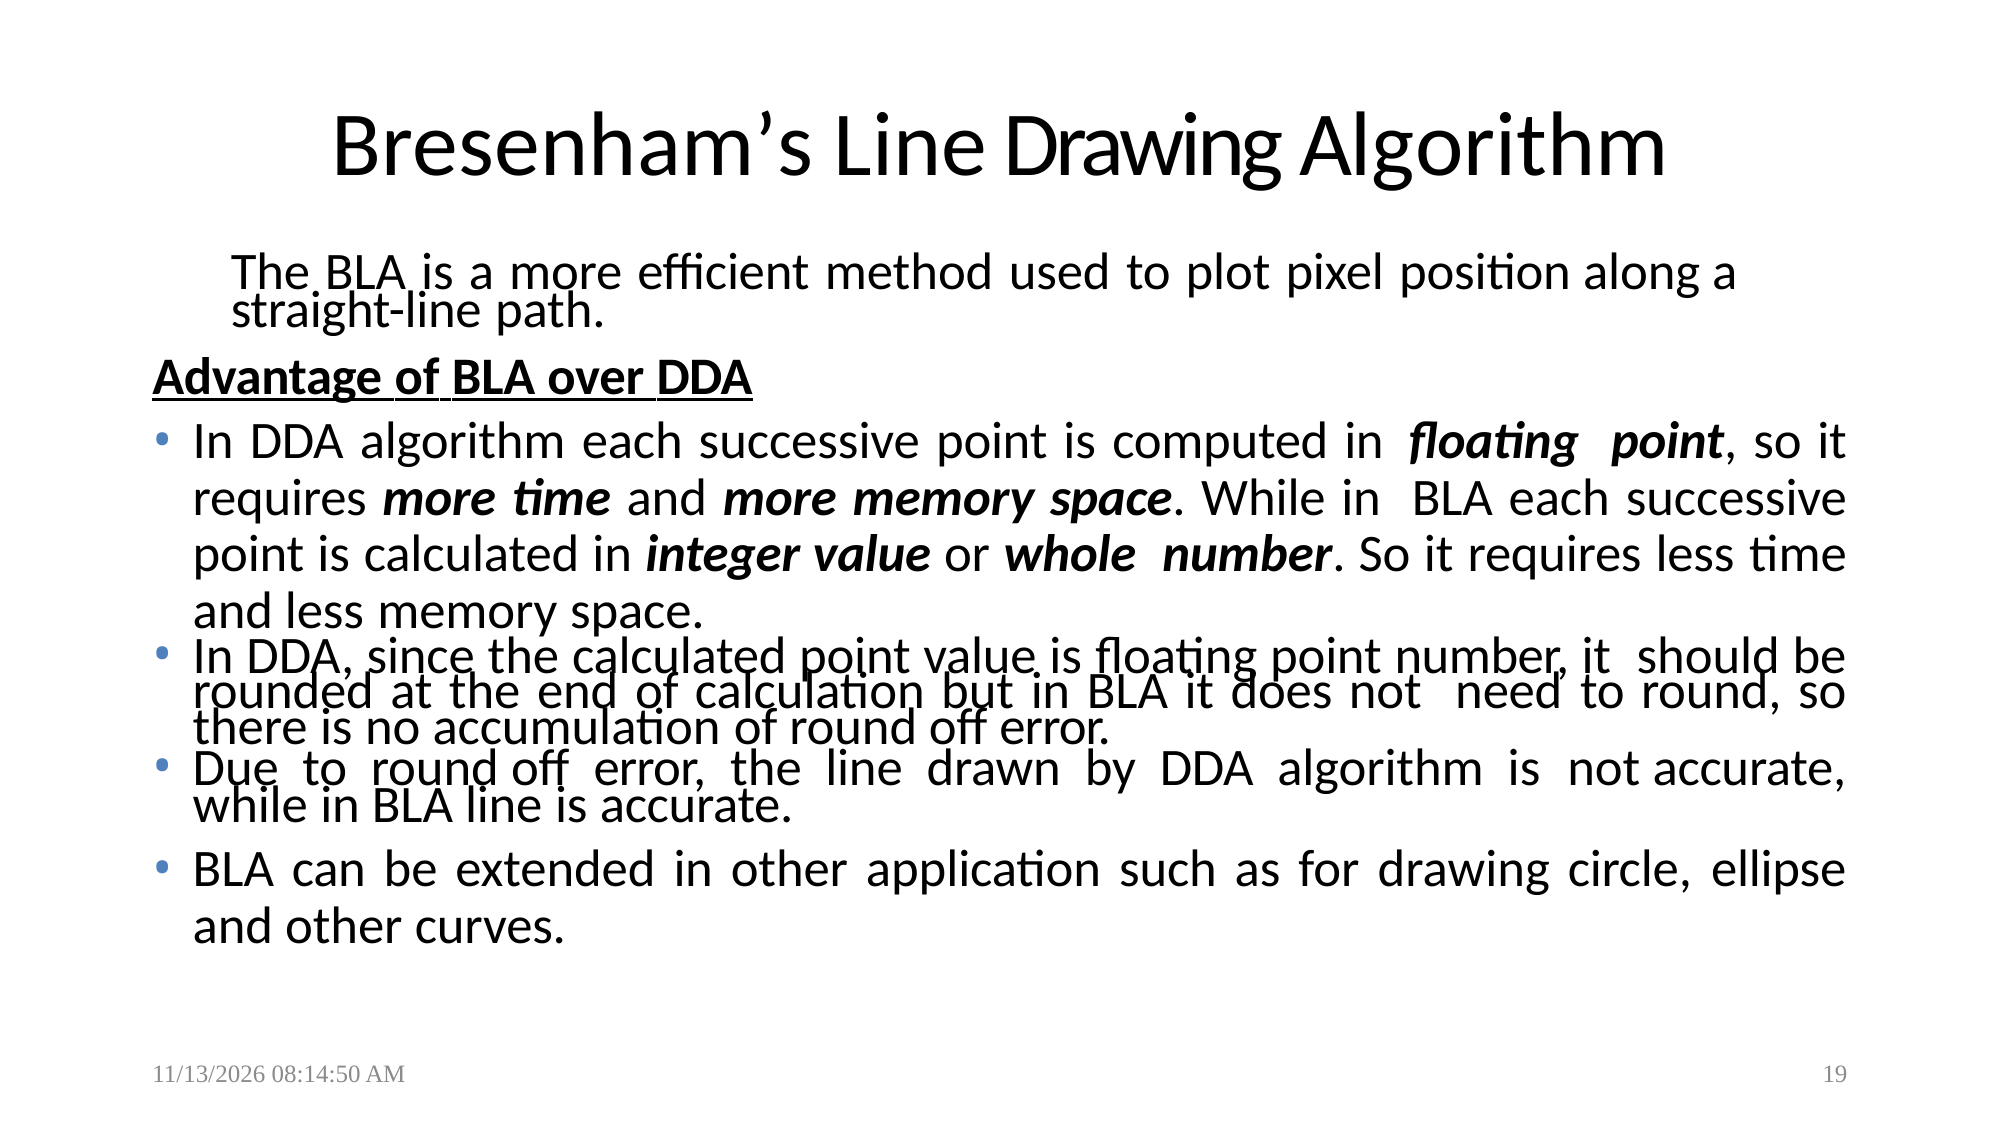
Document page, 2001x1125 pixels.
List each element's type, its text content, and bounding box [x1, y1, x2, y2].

title Bresenham’s Line Drawing Algorithm [99, 45, 1900, 233]
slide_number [137, 1042, 588, 1103]
list The BLA is a more efficient method used to plot pixel position along a straight-line path. Advantage of BLA over DDA In DDA algorithm each successive point is computed in floating point, so it requires more time and more memory space. While in BLA each successive point is calculated in integer value or whole number. So it requires less time and less memory space. In DDA, since the calculated point value is floating point number, it should be rounded at the end of calculation but in BLA it does not need to round, so there is no accumulation of round off error. Due to round off error, the line drawn by DDA algorithm is not accurate, while in BLA line is accurate. BLA can be extended in other application such as for drawing circle, ellipse and other curves. [137, 255, 1863, 969]
slide_number 19 [1412, 1042, 1863, 1103]
